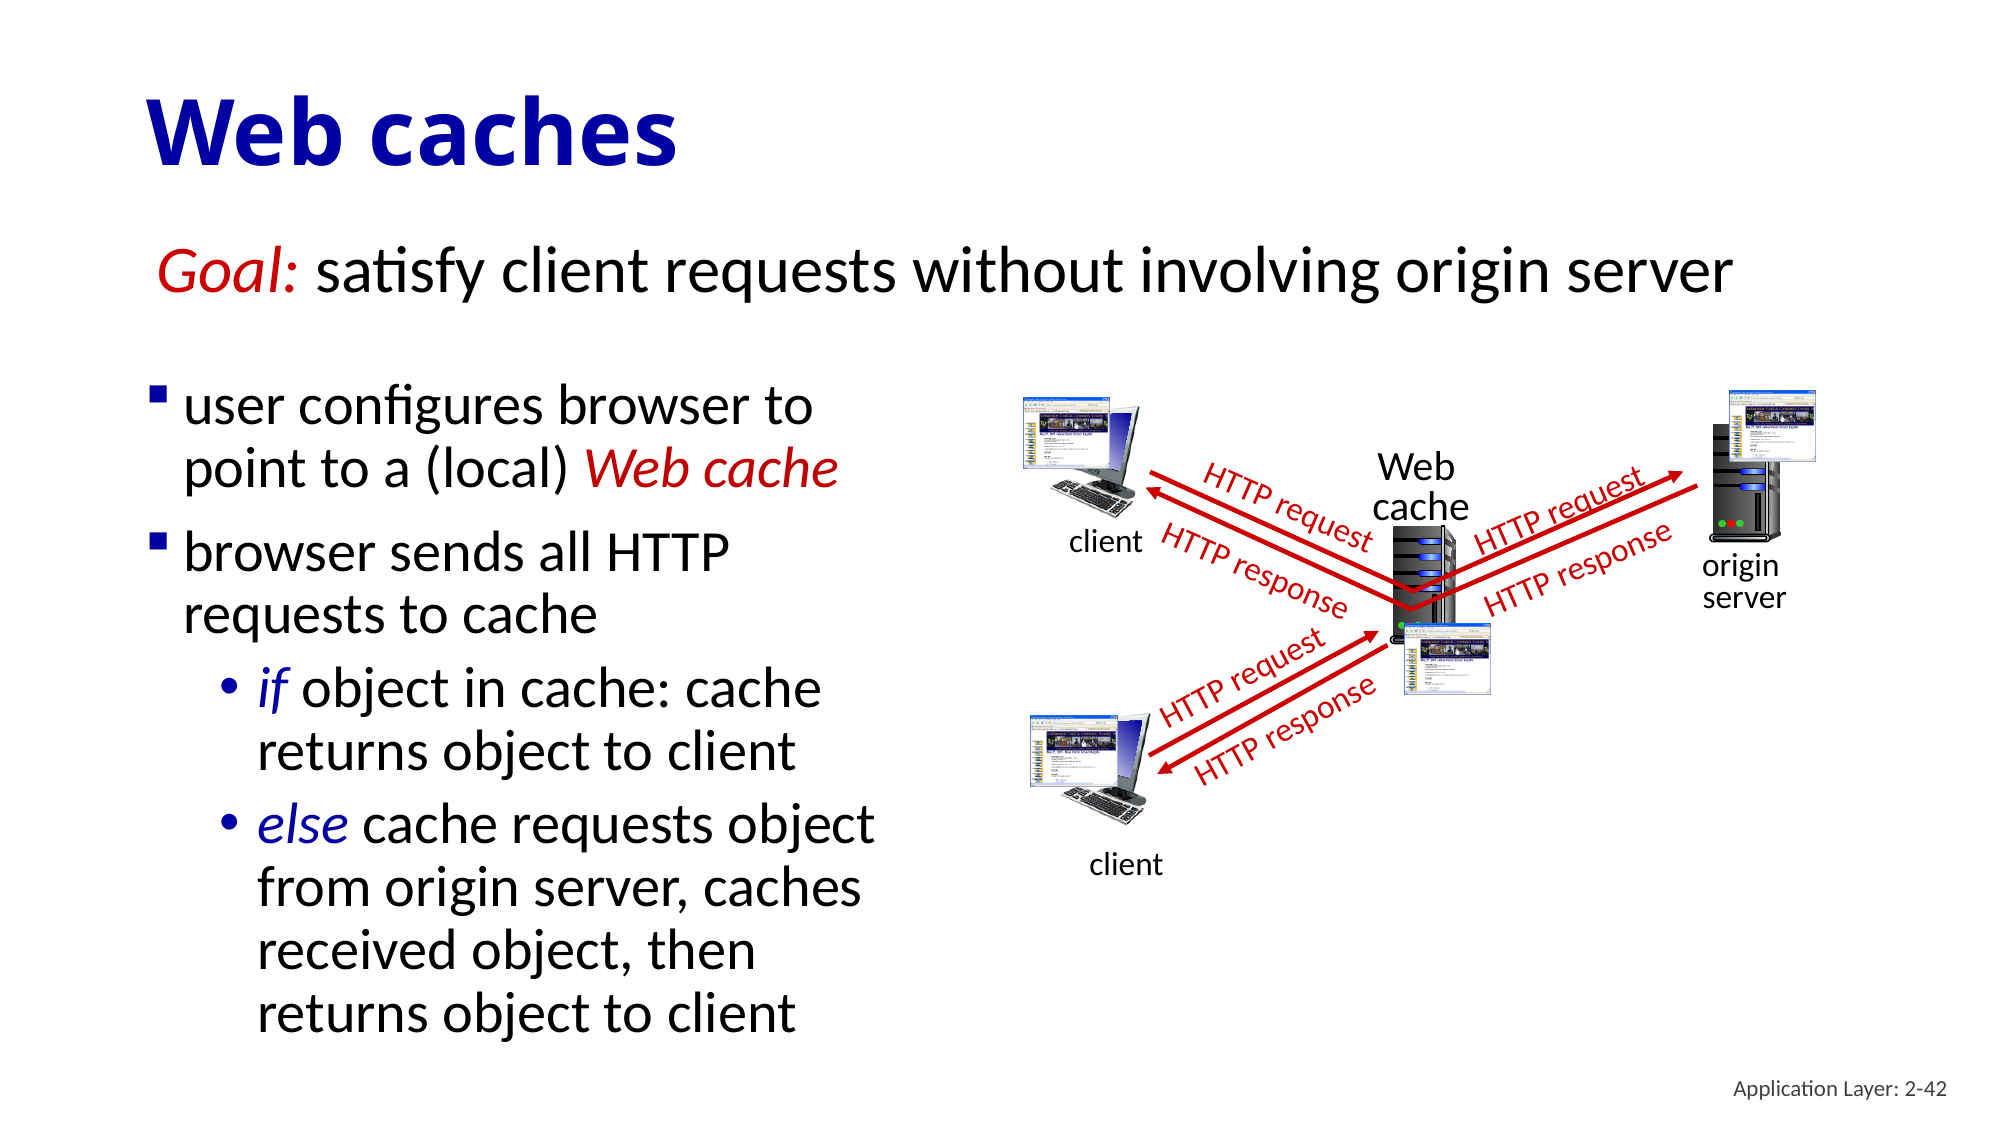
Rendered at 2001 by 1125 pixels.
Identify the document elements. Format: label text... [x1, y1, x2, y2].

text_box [1709, 424, 1781, 542]
text_box origin server [1698, 539, 1803, 623]
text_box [1134, 695, 1157, 756]
text_box Goal: satisfy client requests without involving origin server [141, 218, 1831, 317]
picture [1729, 390, 1816, 462]
title Web caches [131, 62, 1856, 209]
slide_number Application Layer: 2- [1512, 1056, 1963, 1117]
text_box user configures browser to point to a (local) Web cache browser sends all HTTP requests to cache if object in cache: cache returns object to client else cache requests object from origin server, caches received object, then returns object to client [130, 366, 936, 984]
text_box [1039, 708, 1153, 834]
text_box client [1074, 834, 1179, 890]
picture [1030, 715, 1118, 787]
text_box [1023, 397, 1698, 695]
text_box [1157, 695, 1402, 775]
